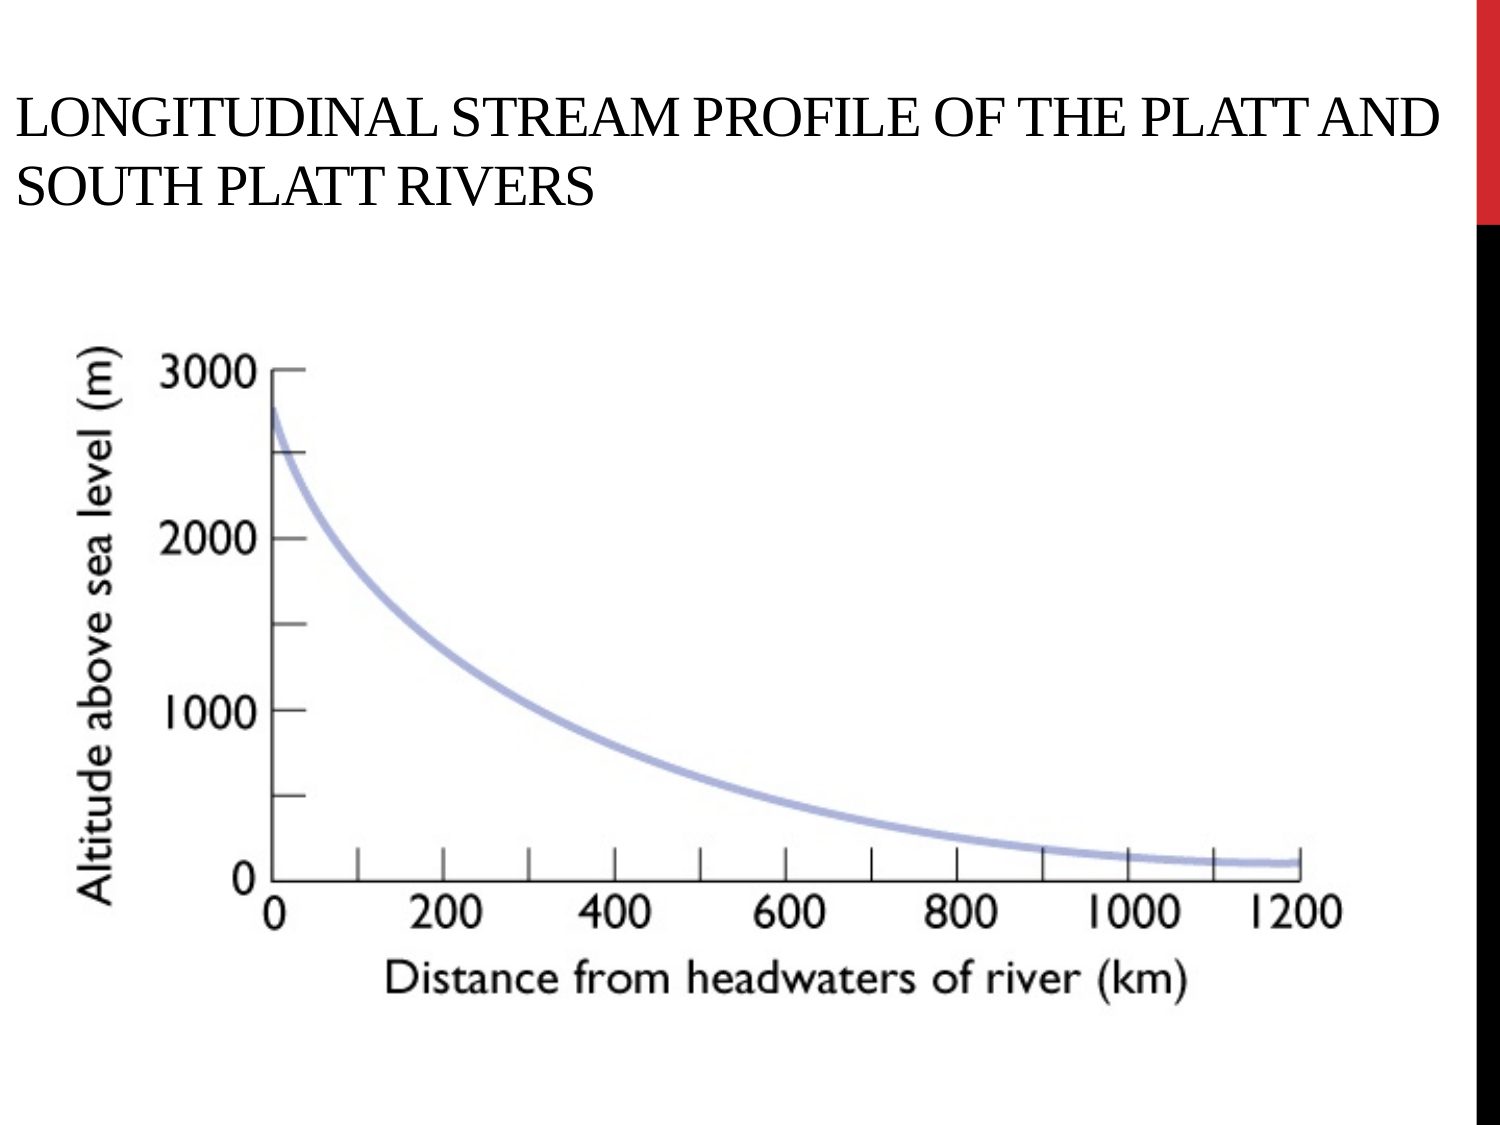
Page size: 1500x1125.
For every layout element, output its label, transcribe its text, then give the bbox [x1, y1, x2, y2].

title Longitudinal Stream Profile of the Platt and South Platt Rivers [0, 37, 1500, 225]
picture [49, 316, 1368, 1026]
